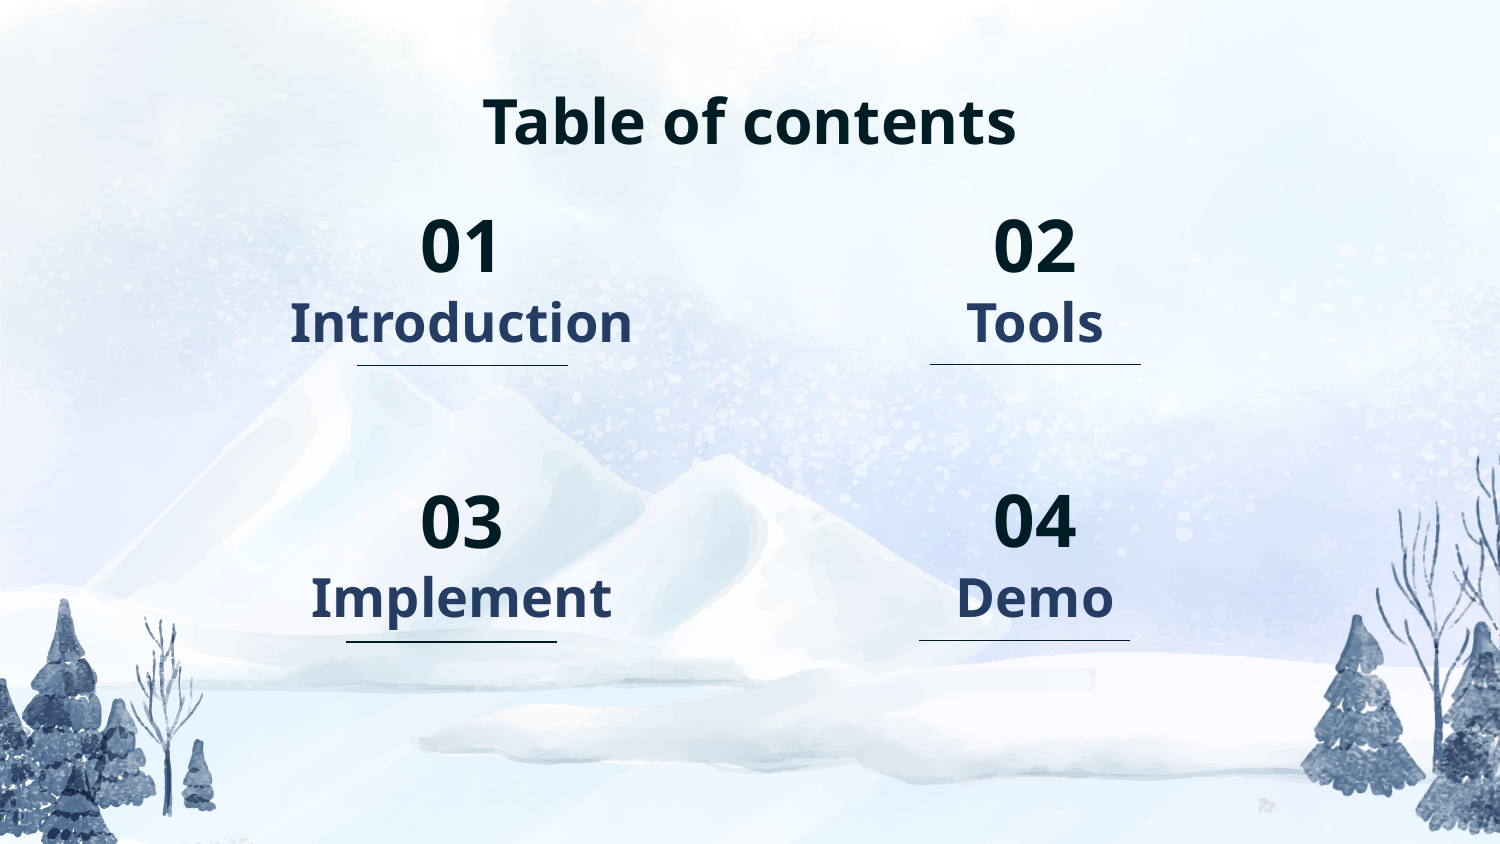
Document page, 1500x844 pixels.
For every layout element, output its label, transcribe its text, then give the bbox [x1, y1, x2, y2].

title 02 [970, 206, 1101, 280]
title Tools [799, 277, 1272, 365]
title Introduction [226, 277, 699, 365]
title Demo [801, 552, 1270, 639]
title Implement [226, 552, 699, 639]
picture [0, 573, 263, 844]
title 01 [397, 206, 528, 280]
title Table of contents [118, 72, 1382, 167]
picture [1258, 400, 1500, 844]
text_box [0, 0, 1500, 844]
title 04 [970, 481, 1101, 555]
title 03 [397, 483, 528, 557]
